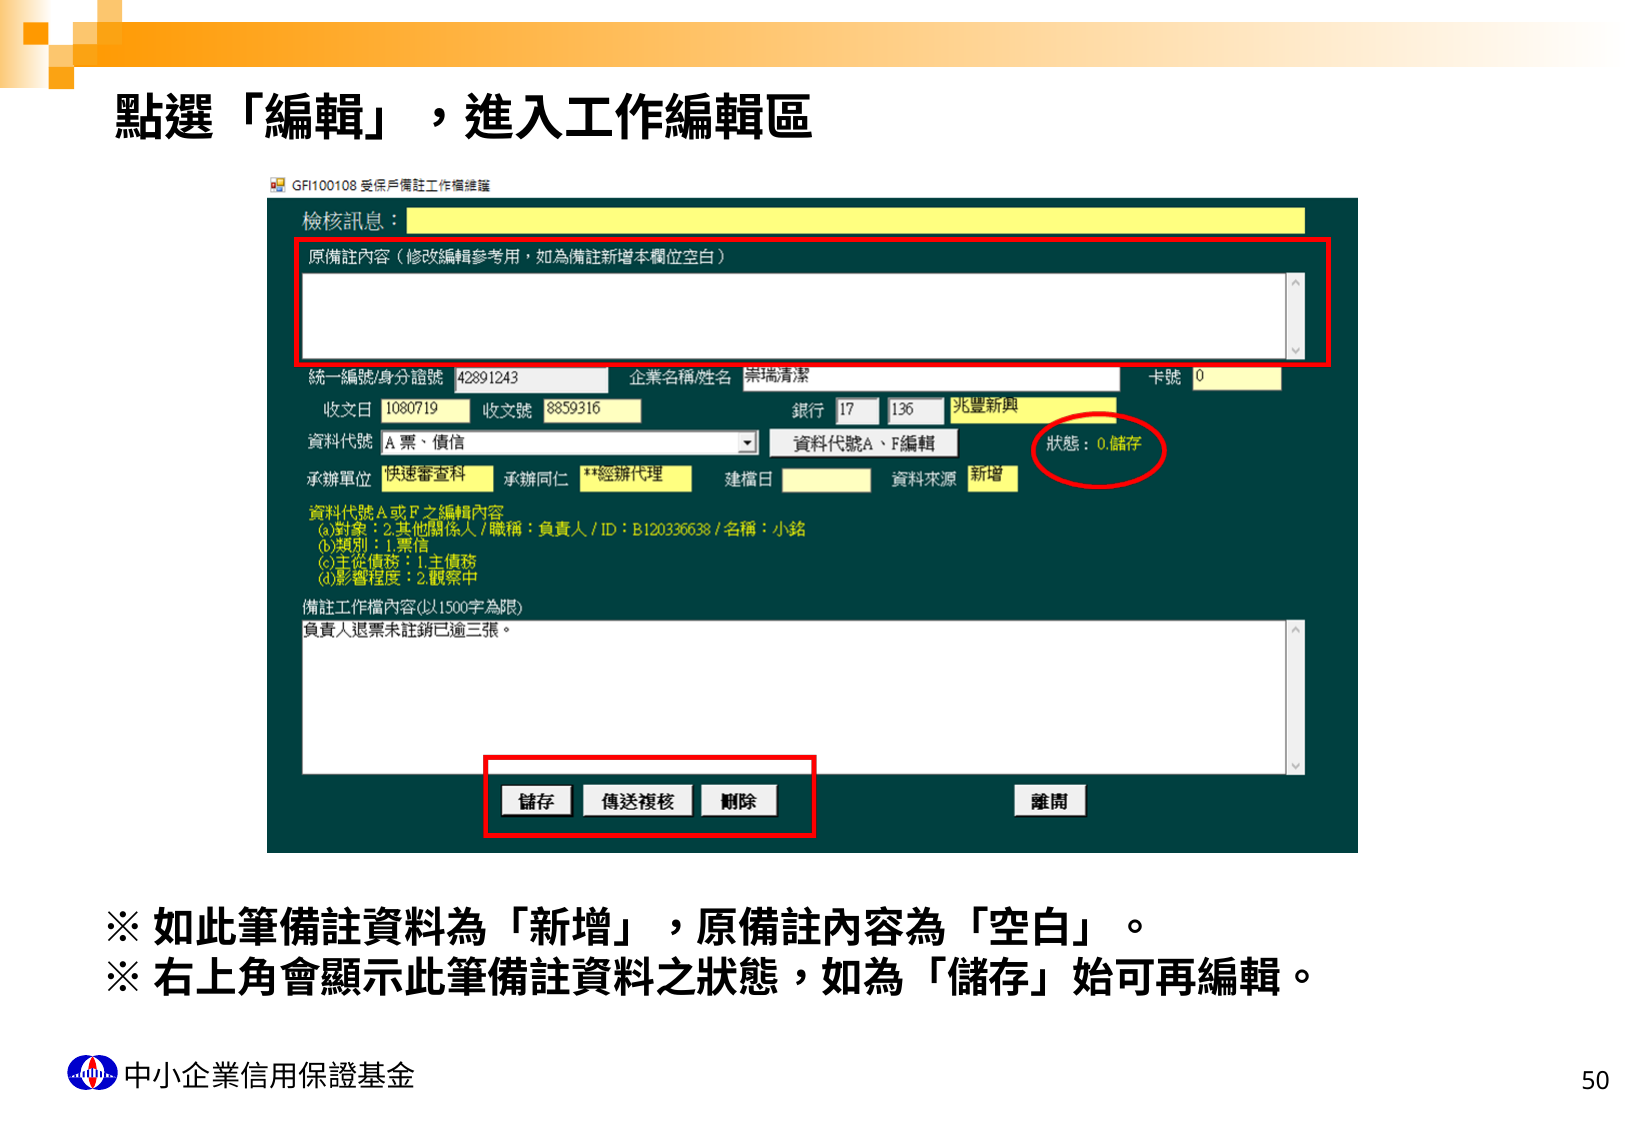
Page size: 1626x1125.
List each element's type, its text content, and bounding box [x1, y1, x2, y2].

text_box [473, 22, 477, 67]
text_box 點選「編輯」，進入工作編輯區 [99, 77, 1275, 153]
text_box ※如此筆備註資料為「新增」，原備註內容為「空白」。 ※右上角會顯示此筆備註資料之狀態，如為「儲存」始可再編輯。 [87, 893, 1600, 1009]
slide_number 49 [1184, 1049, 1625, 1107]
picture [267, 174, 1358, 854]
